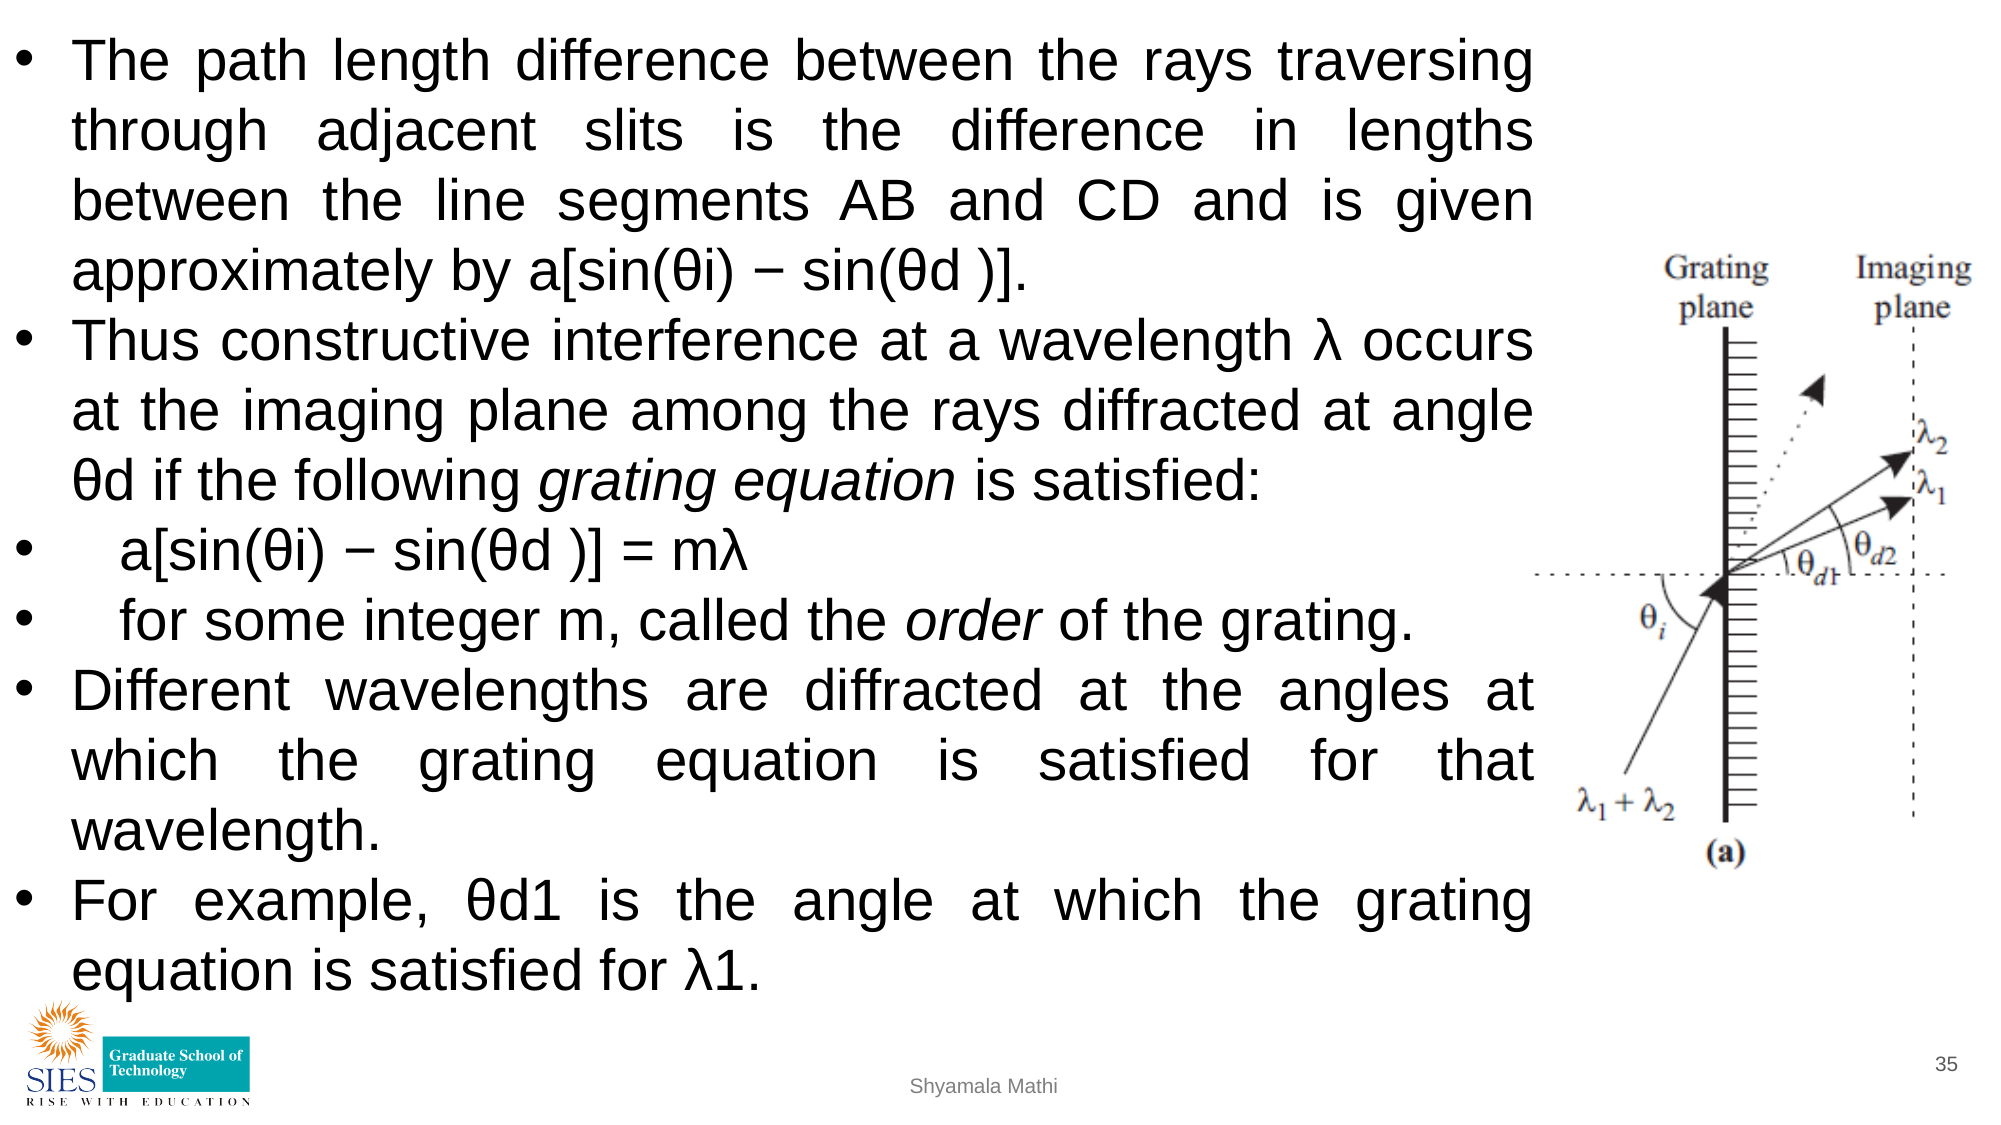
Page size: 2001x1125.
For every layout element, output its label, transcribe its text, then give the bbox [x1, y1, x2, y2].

slide_number 35 [1853, 1019, 1974, 1106]
picture [26, 1010, 250, 1106]
picture [1528, 245, 2000, 878]
text_box The path length difference between the rays traversing through adjacent slits is the difference in lengths between the line segments AB and CD and is given approximately by a[sin(θi) − sin(θd )]. Thus constructive interference at a wavelength λ occurs at the imaging plane among the rays diffracted at angle θd if the following grating equation is satisfied: a[sin(θi) − sin(θd )] = mλ for some integer m, called the order of the grating. Different wavelengths are diffracted at the angles at which the grating equation is satisfied for that wavelength. For example, θd1 is the angle at which the grating equation is satisfied for λ1. [0, 15, 1552, 1010]
